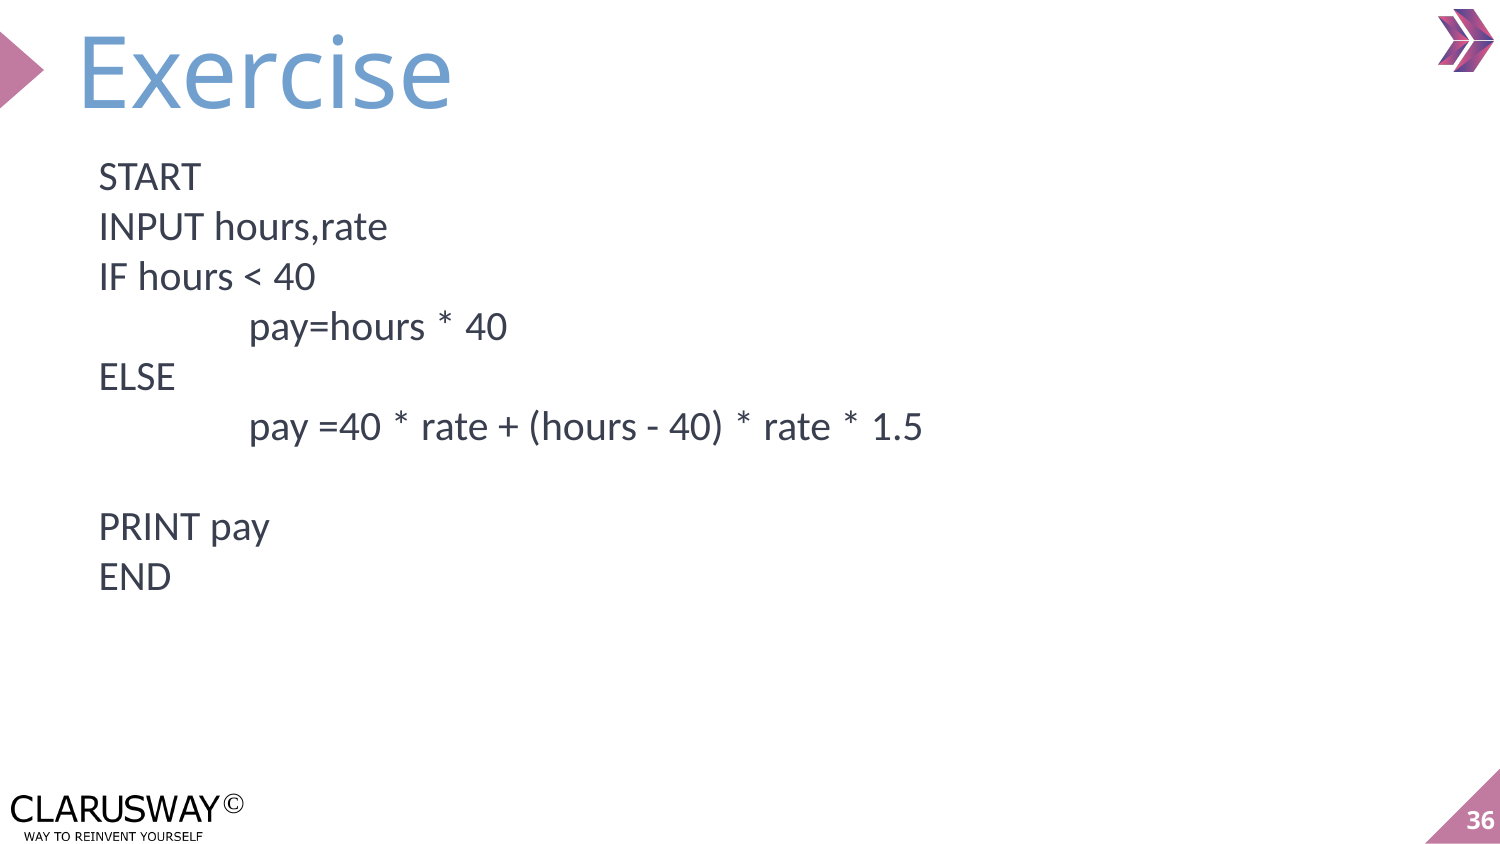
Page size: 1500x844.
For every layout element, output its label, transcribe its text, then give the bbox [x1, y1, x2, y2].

picture [11, 795, 220, 841]
title Exercise [75, 31, 1001, 210]
picture [1438, 9, 1494, 72]
slide_number 36 [1461, 809, 1496, 839]
list START INPUT hours,rate IF hours < 40 pay=hours * 40 ELSE pay =40 * rate + (hours - 40) * rate * 1.5 PRINT pay END [98, 148, 1183, 741]
